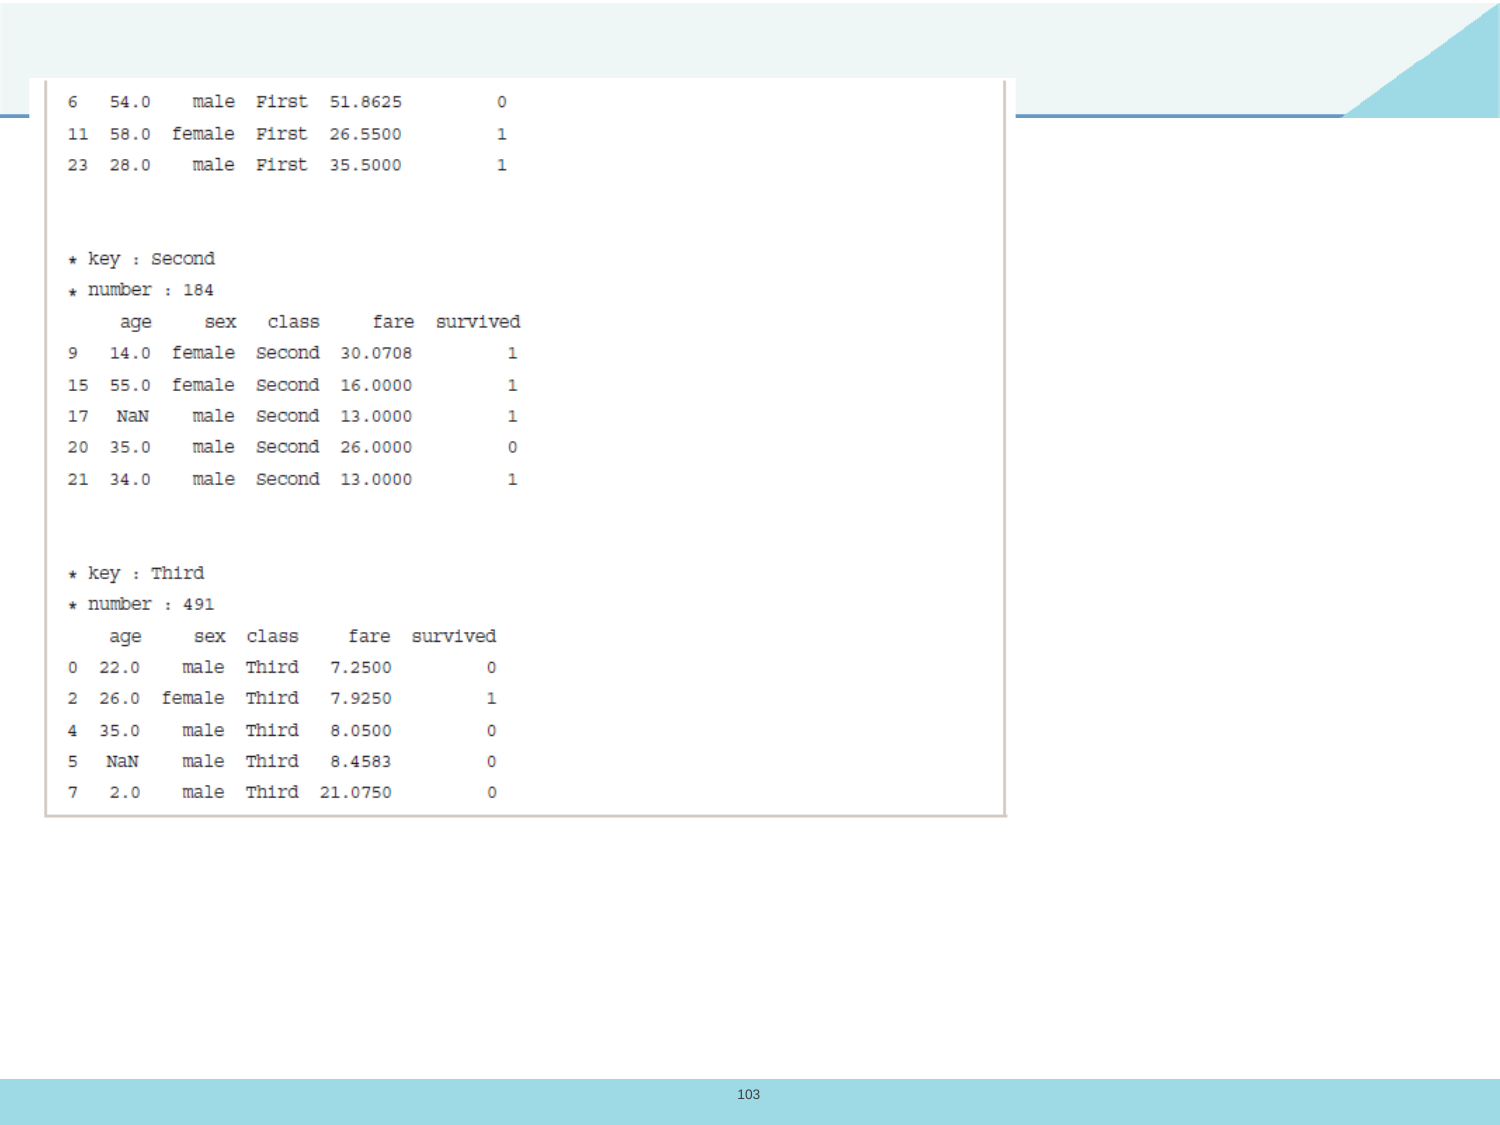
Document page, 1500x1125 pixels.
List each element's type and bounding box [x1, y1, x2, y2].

picture [0, 3, 1500, 847]
picture [0, 1079, 1500, 1125]
